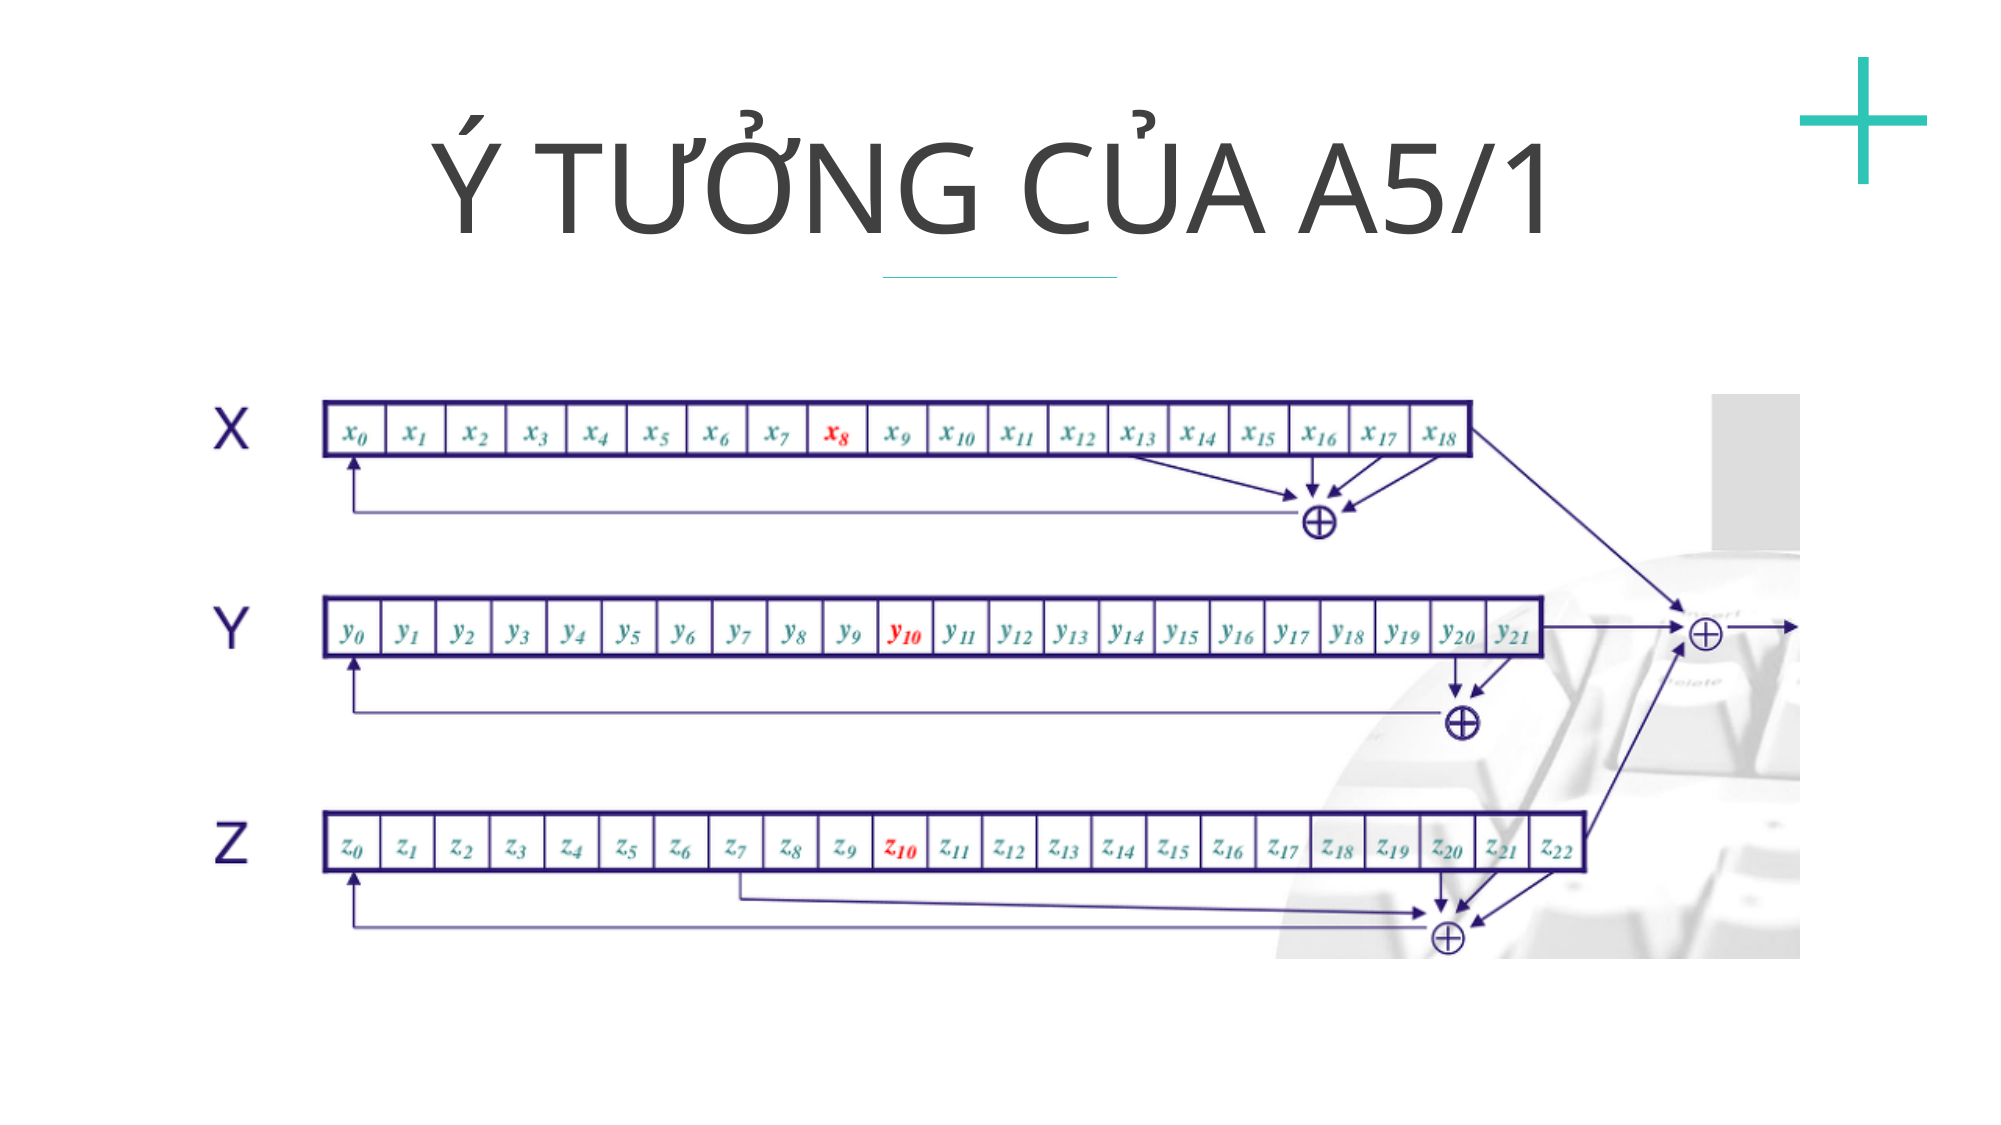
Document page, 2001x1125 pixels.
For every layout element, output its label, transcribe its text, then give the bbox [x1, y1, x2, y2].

picture [199, 394, 1800, 959]
text_box Ý TƯỞNG CỦA A5/1 [416, 100, 1584, 266]
text_box [1799, 56, 1928, 185]
